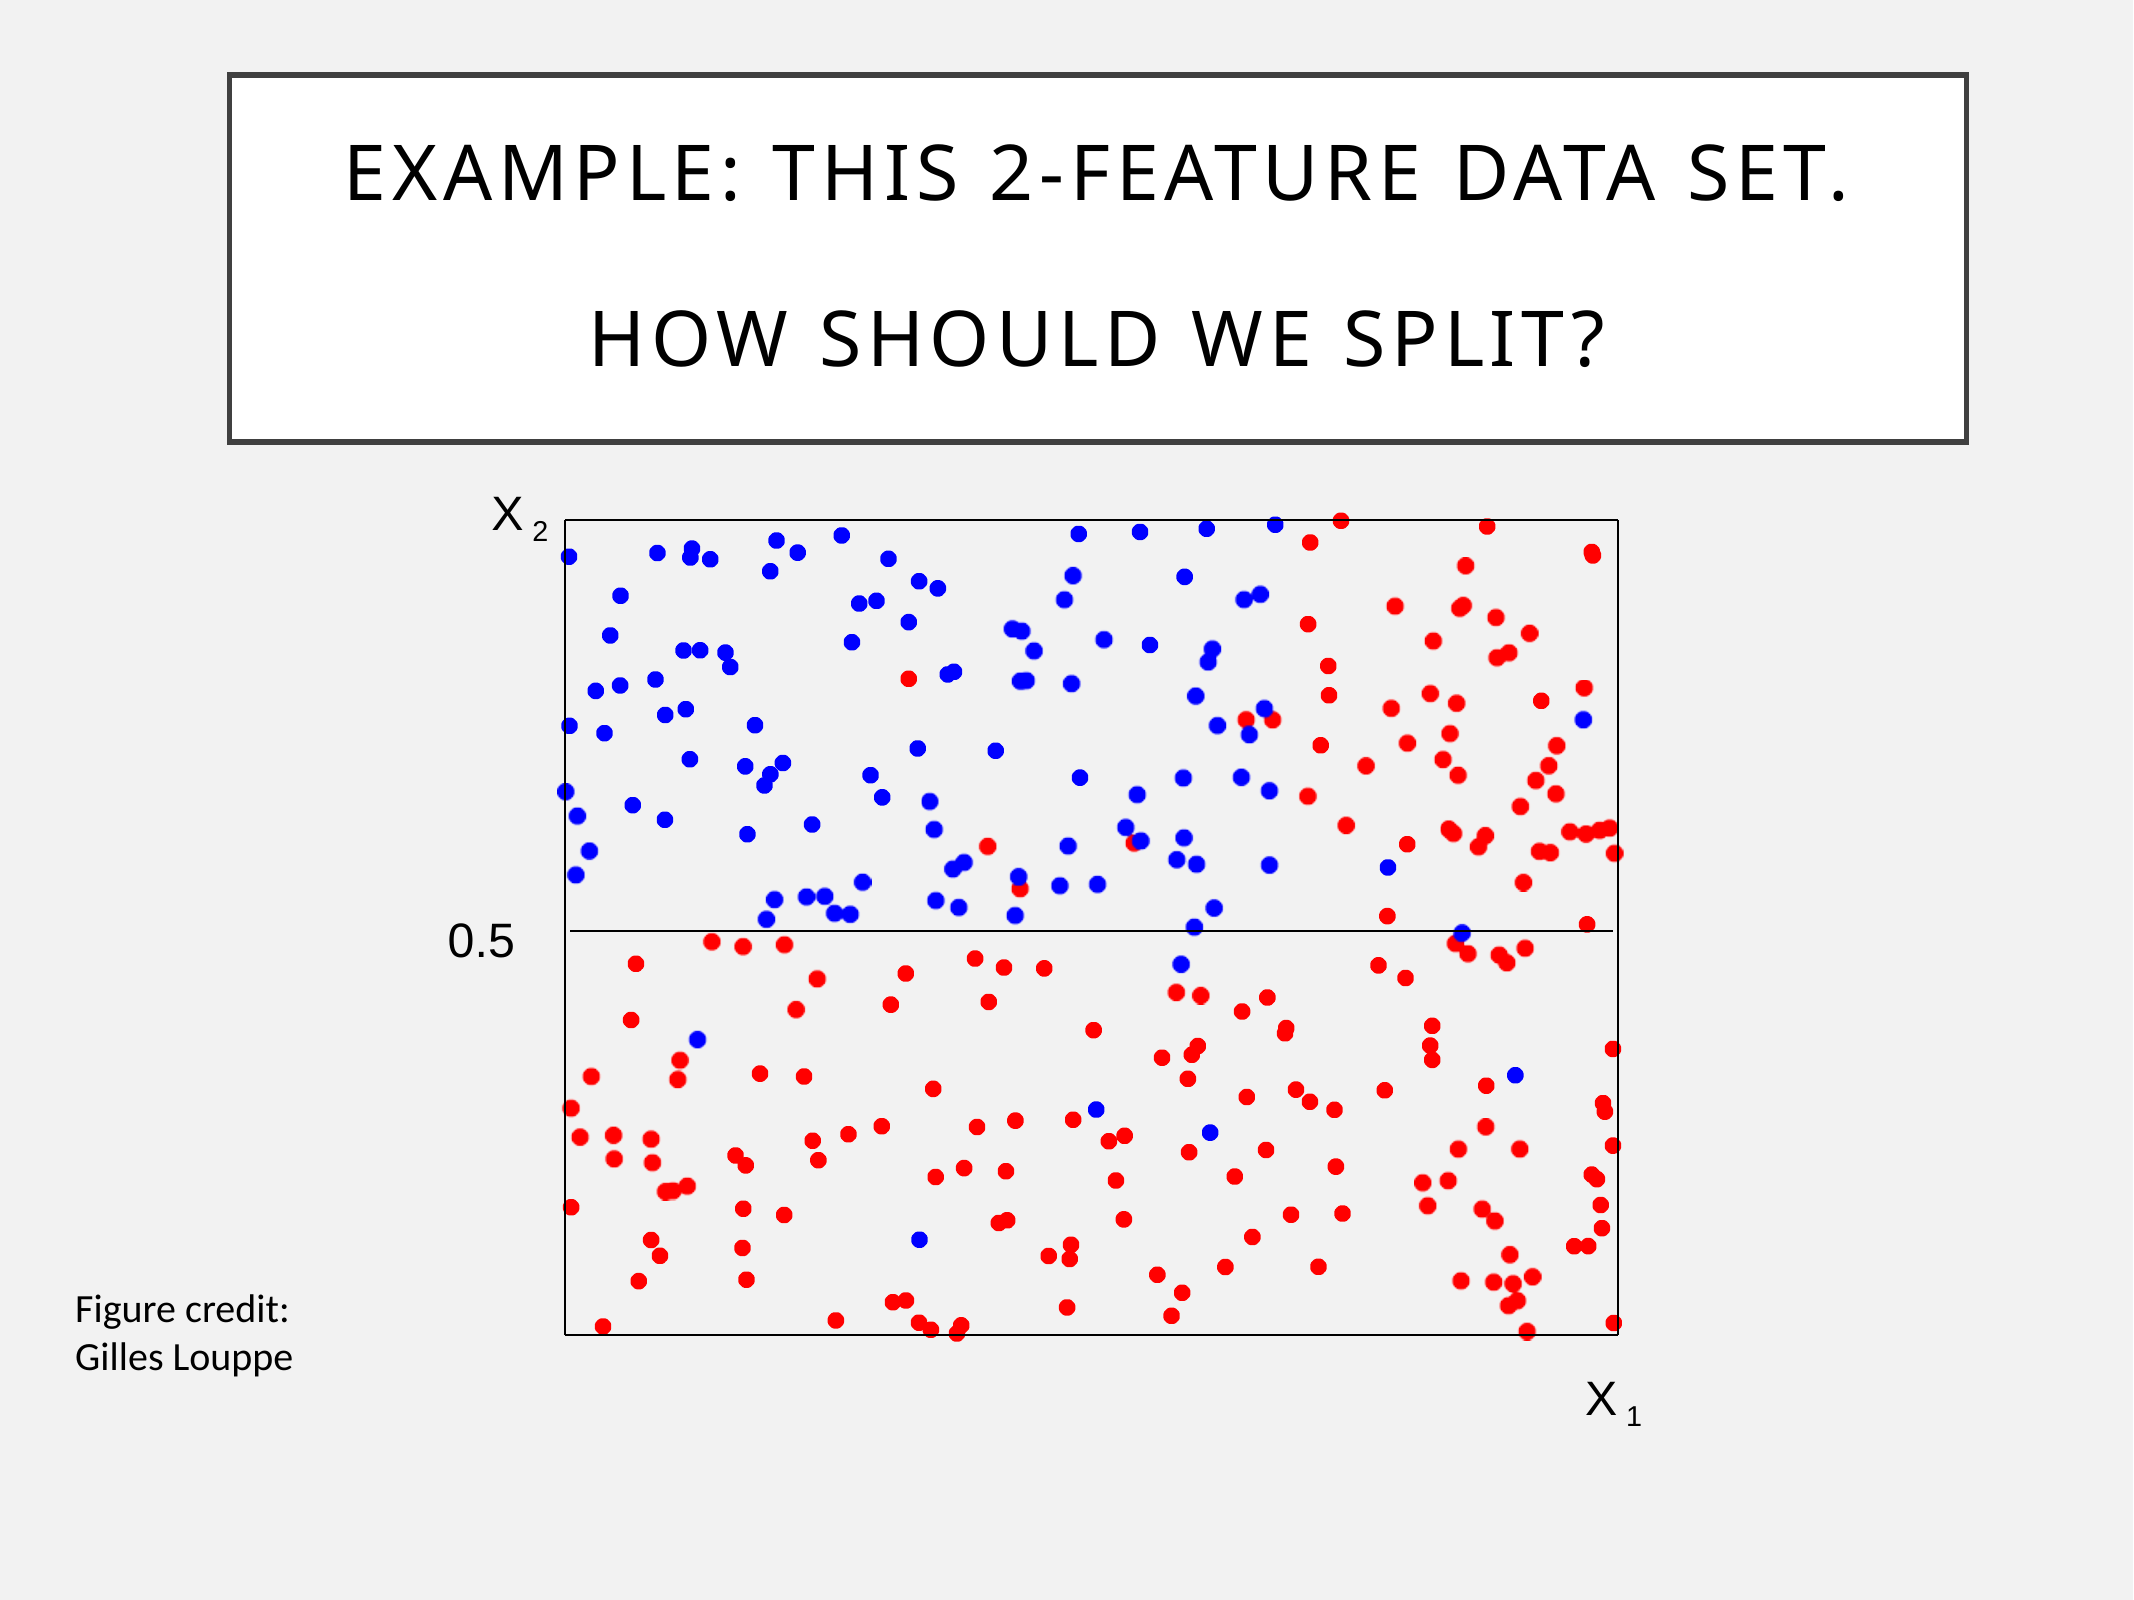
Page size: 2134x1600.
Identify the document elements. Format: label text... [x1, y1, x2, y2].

text_box [796, 1069, 812, 1084]
text_box [804, 817, 820, 832]
text_box [999, 1212, 1015, 1228]
text_box [1218, 1259, 1233, 1275]
text_box [557, 783, 565, 1201]
text_box [928, 1169, 944, 1185]
text_box [930, 580, 946, 596]
text_box [863, 767, 878, 783]
text_box [811, 1152, 826, 1168]
text_box [740, 826, 755, 842]
text_box [1088, 1102, 1104, 1117]
text_box [1063, 1237, 1079, 1253]
text_box [769, 533, 784, 548]
text_box [1605, 1041, 1618, 1057]
text_box [595, 1319, 611, 1334]
text_box [762, 766, 778, 782]
text_box [988, 743, 1004, 759]
text_box [747, 717, 763, 733]
text_box [1595, 1095, 1611, 1108]
text_box [602, 628, 618, 643]
text_box [925, 1081, 941, 1097]
text_box [1117, 1128, 1133, 1144]
text_box [752, 1066, 768, 1082]
text_box [1288, 1082, 1304, 1098]
text_box [1180, 1071, 1196, 1087]
text_box [678, 701, 694, 717]
text_box [625, 797, 641, 813]
text_box [912, 1232, 927, 1248]
text_box [1174, 1285, 1190, 1301]
text_box [1539, 680, 1618, 892]
text_box [1059, 1300, 1075, 1315]
text_box [735, 1201, 751, 1217]
text_box [851, 596, 867, 611]
text_box [790, 545, 806, 561]
text_box [718, 645, 733, 661]
text_box [1101, 1133, 1117, 1149]
text_box [1507, 1067, 1523, 1083]
text_box [739, 1272, 754, 1288]
text_box [762, 563, 778, 579]
text_box [1008, 1113, 1023, 1129]
text_box [881, 551, 896, 567]
text_box [1619, 680, 1624, 892]
text_box [1267, 520, 1283, 533]
text_box [1227, 1169, 1243, 1184]
text_box [657, 812, 673, 828]
text_box [684, 541, 700, 554]
text_box [1086, 1022, 1102, 1038]
text_box [949, 1326, 965, 1335]
text_box [1164, 1308, 1179, 1324]
text_box [1177, 569, 1193, 585]
text_box [967, 951, 983, 966]
text_box [1579, 917, 1595, 931]
text_box [682, 550, 698, 565]
text_box [1422, 1038, 1438, 1053]
text_box [566, 549, 577, 565]
text_box [1589, 1171, 1605, 1187]
text_box [1199, 521, 1215, 537]
text_box [1260, 990, 1275, 1005]
text_box [1116, 1211, 1132, 1227]
text_box [588, 683, 604, 699]
text_box [1533, 693, 1549, 709]
text_box [722, 659, 738, 675]
text_box [956, 1160, 972, 1176]
text_box [1239, 1089, 1255, 1105]
text_box [757, 778, 772, 793]
text_box [676, 643, 691, 658]
text_box [628, 956, 644, 972]
text_box [1071, 526, 1087, 542]
text_box [910, 741, 926, 756]
text_box [1190, 1038, 1206, 1054]
text_box [776, 1207, 792, 1223]
text_box [650, 545, 665, 561]
text_box [643, 1232, 659, 1248]
text_box [566, 718, 577, 734]
text_box [1258, 1142, 1274, 1158]
text_box [566, 783, 872, 1201]
text_box [1380, 860, 1396, 875]
text_box [1478, 1078, 1494, 1094]
text_box [1300, 616, 1316, 632]
text_box [1302, 535, 1318, 550]
text_box [1593, 1197, 1609, 1213]
text_box X2 [487, 474, 555, 547]
text_box [1479, 520, 1495, 534]
text_box [921, 932, 1539, 1005]
text_box [561, 550, 565, 564]
text_box [1380, 908, 1395, 924]
text_box [1584, 544, 1600, 556]
text_box Example: This 2-feature data set. How should we split? [229, 75, 1967, 443]
text_box [1321, 687, 1337, 703]
text_box [1149, 1267, 1165, 1283]
text_box [991, 1215, 1005, 1231]
text_box [828, 1313, 844, 1328]
text_box [1399, 836, 1415, 852]
text_box [940, 667, 953, 682]
text_box [597, 725, 612, 741]
text_box 0.5 [443, 903, 552, 968]
text_box [1302, 1094, 1318, 1110]
text_box [631, 1273, 647, 1289]
text_box [1414, 1118, 1542, 1335]
text_box [1424, 1052, 1440, 1068]
text_box [612, 678, 628, 693]
text_box [1313, 737, 1329, 753]
text_box [844, 634, 860, 650]
text_box [969, 1119, 985, 1135]
text_box [1594, 1220, 1610, 1236]
text_box [1333, 520, 1349, 529]
text_box [1108, 1173, 1124, 1188]
text_box [735, 1240, 750, 1256]
text_box [657, 707, 673, 723]
text_box [805, 1133, 821, 1149]
text_box [1142, 637, 1158, 653]
text_box [1606, 1315, 1618, 1331]
text_box [883, 997, 899, 1013]
text_box [1585, 548, 1601, 563]
text_box [998, 1163, 1014, 1179]
text_box [911, 1315, 927, 1331]
text_box [1202, 1125, 1218, 1141]
text_box [648, 672, 663, 687]
text_box [1041, 1248, 1057, 1264]
text_box [1278, 1020, 1294, 1032]
text_box [702, 551, 718, 567]
text_box [1584, 1167, 1600, 1182]
text_box [1065, 1112, 1081, 1128]
text_box [898, 966, 914, 981]
text_box [737, 758, 753, 774]
text_box X1 [1580, 1360, 1649, 1433]
text_box [901, 614, 917, 630]
text_box [1335, 1206, 1350, 1221]
text_box [566, 1199, 579, 1215]
text_box [899, 1293, 914, 1308]
text_box [1311, 1259, 1326, 1275]
text_box [874, 1118, 890, 1134]
text_box [869, 593, 884, 609]
text_box [949, 1336, 965, 1341]
text_box [1414, 1336, 1542, 1341]
text_box [841, 1126, 856, 1142]
text_box [613, 588, 628, 604]
text_box [874, 789, 890, 805]
text_box [692, 642, 708, 658]
text_box [775, 755, 791, 771]
text_box [1398, 970, 1413, 986]
text_box [923, 1322, 939, 1335]
text_box [946, 664, 962, 680]
text_box [1184, 1047, 1200, 1063]
text_box [901, 671, 917, 687]
text_box [1580, 1238, 1596, 1254]
text_box [1320, 658, 1336, 674]
text_box [1245, 1229, 1260, 1245]
text_box [1377, 1082, 1393, 1098]
text_box [1036, 961, 1052, 976]
text_box [953, 1317, 969, 1333]
text_box [1181, 1144, 1197, 1160]
text_box [1333, 513, 1349, 519]
text_box [1605, 1138, 1618, 1153]
text_box Figure credit: Gilles Louppe [60, 1274, 309, 1386]
text_box [1327, 1102, 1342, 1118]
text_box [885, 1294, 901, 1310]
text_box [1371, 957, 1386, 973]
text_box [1234, 1004, 1250, 1019]
text_box [1424, 1018, 1440, 1034]
text_box [1072, 770, 1088, 786]
text_box [911, 573, 927, 589]
text_box [728, 1148, 743, 1163]
text_box [1597, 1104, 1613, 1120]
text_box [682, 751, 698, 767]
text_box [1062, 1252, 1078, 1267]
text_box [1283, 1207, 1299, 1223]
text_box [1328, 1159, 1344, 1175]
text_box [834, 528, 850, 543]
text_box [996, 960, 1012, 975]
text_box [738, 1158, 754, 1173]
text_box [1277, 1025, 1293, 1041]
text_box [1132, 524, 1148, 540]
text_box [623, 1012, 639, 1028]
text_box [1566, 1238, 1581, 1254]
text_box [652, 1248, 668, 1264]
text_box [921, 557, 1539, 931]
text_box [981, 994, 997, 1010]
text_box [1154, 1050, 1170, 1066]
